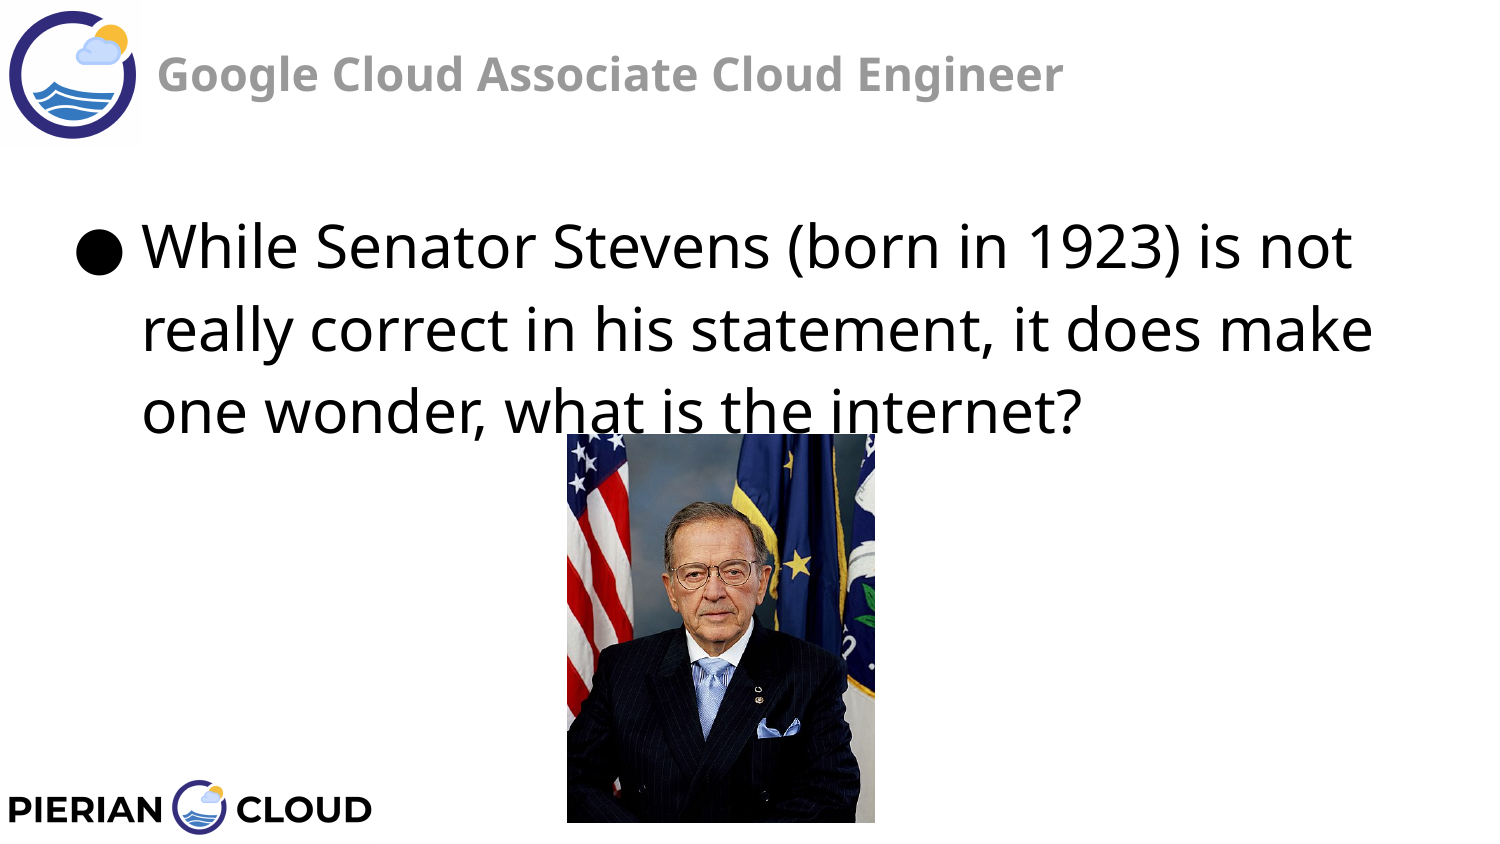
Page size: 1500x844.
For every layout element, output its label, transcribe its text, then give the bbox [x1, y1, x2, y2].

title Google Cloud Associate Cloud Engineer [146, 25, 1420, 120]
picture [0, 758, 375, 844]
picture [567, 434, 875, 824]
picture [0, 0, 142, 146]
subtitle While Senator Stevens (born in 1923) is not really correct in his statement, it does make one wonder, what is the internet? [51, 189, 1476, 750]
